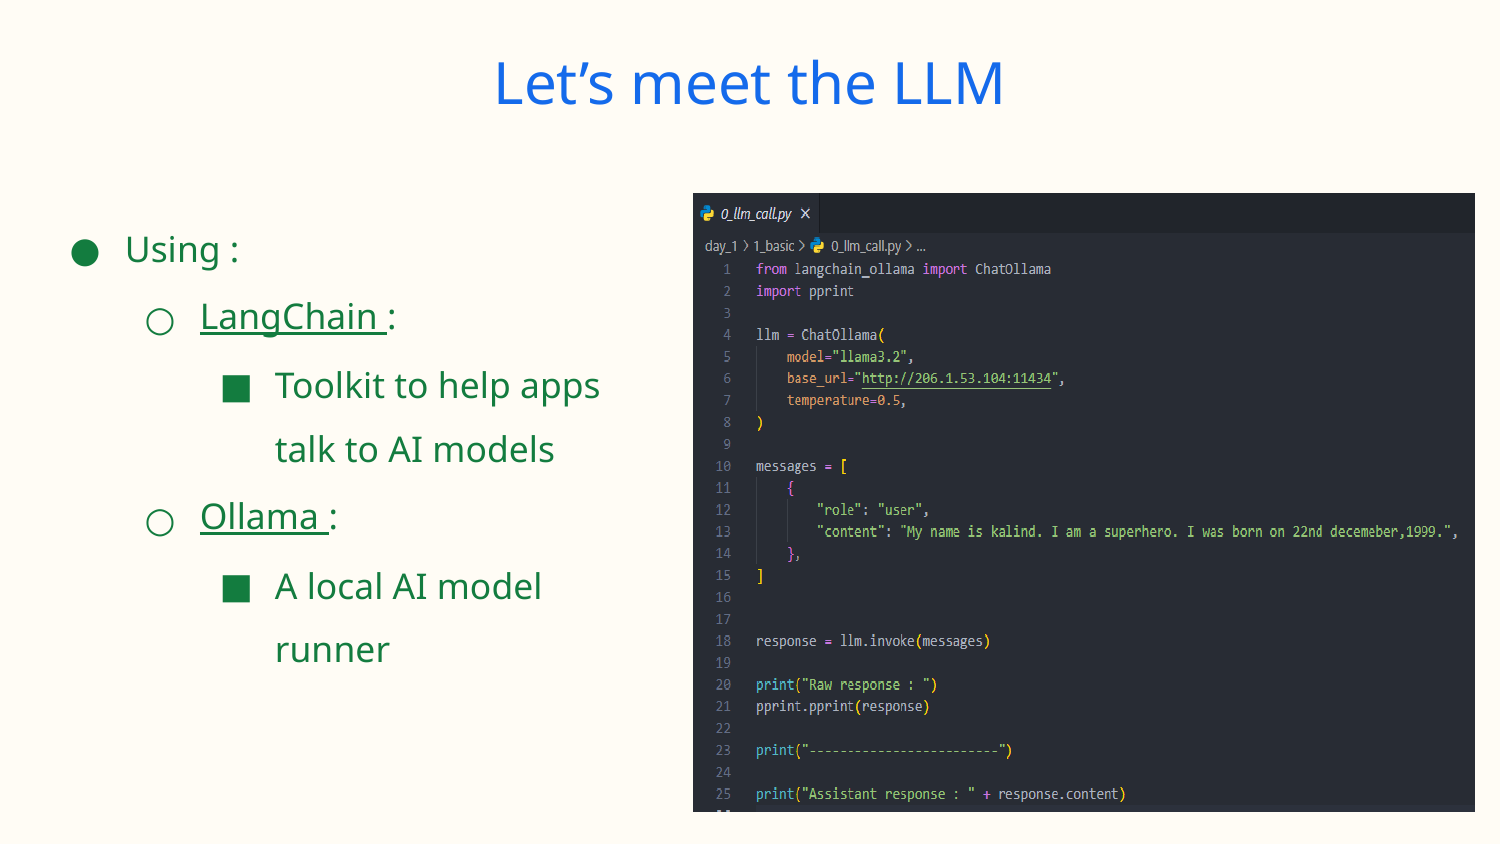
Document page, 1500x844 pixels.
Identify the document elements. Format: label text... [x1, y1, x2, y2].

list Using : LangChain : Toolkit to help apps talk to AI models Ollama : A local AI model runner [34, 190, 669, 696]
picture [693, 193, 1476, 812]
title Let’s meet the LLM [54, 30, 1446, 132]
